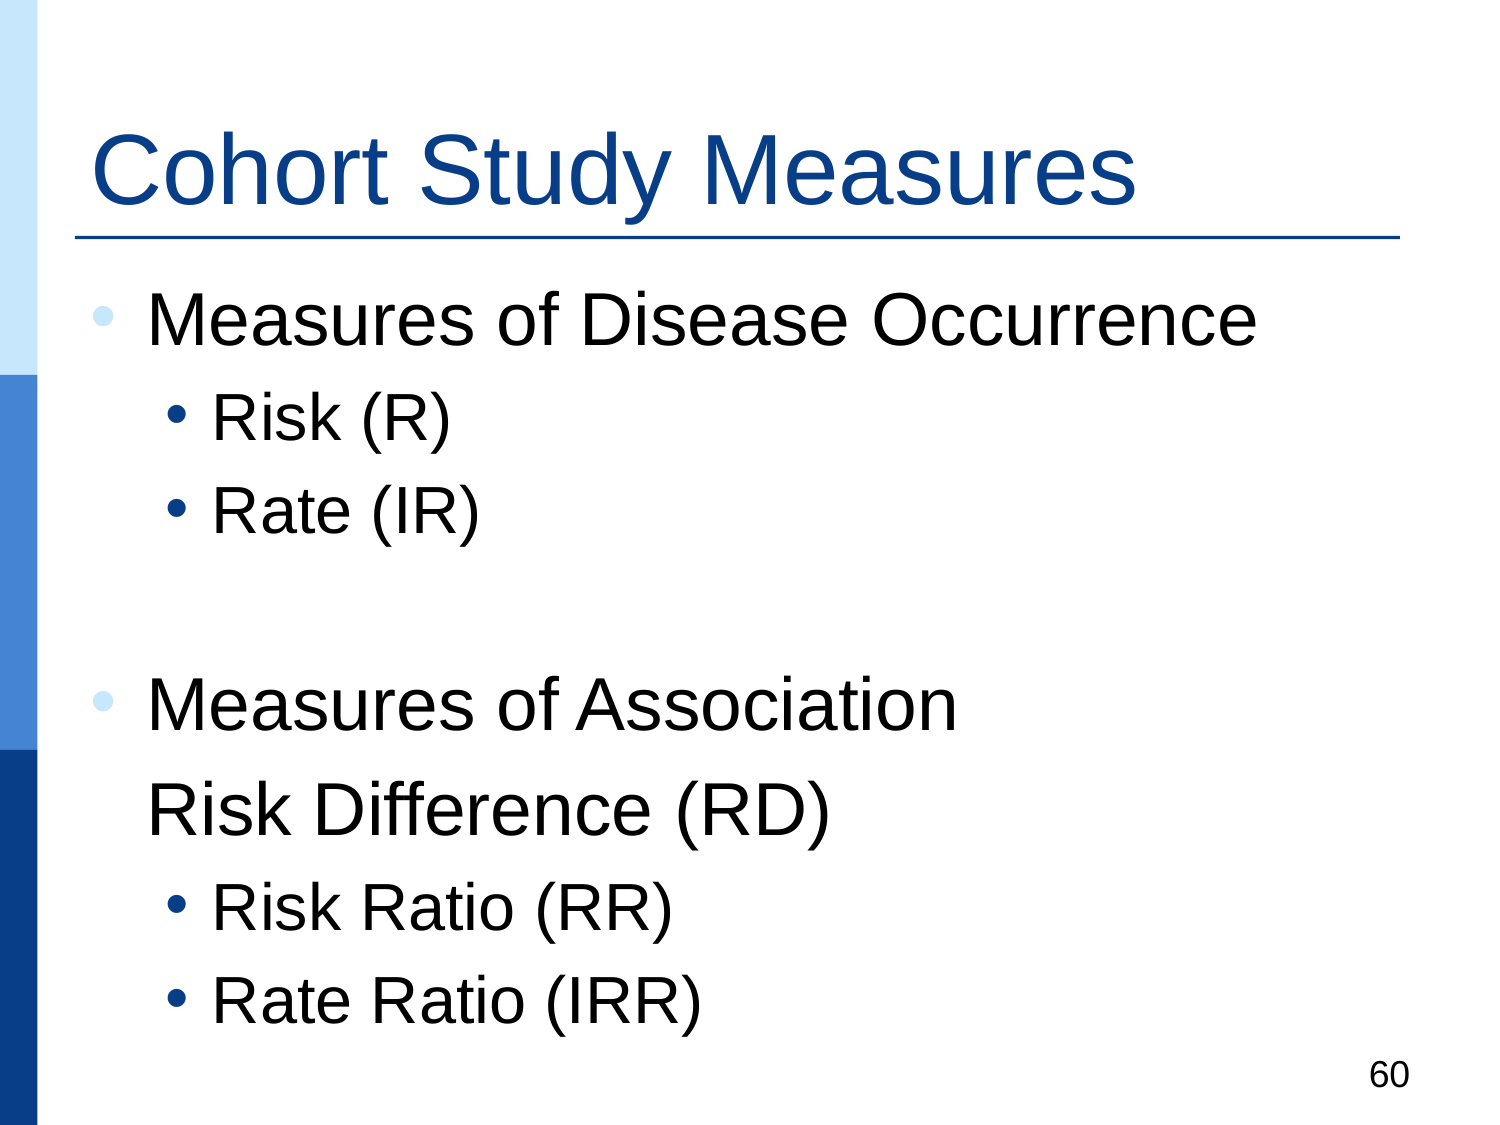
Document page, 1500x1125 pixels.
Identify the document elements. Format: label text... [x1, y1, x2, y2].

title Cohort Study Measures [74, 45, 1426, 233]
list Measures of Disease Occurrence Risk (R) Rate (IR) Measures of Association Risk Difference (RD) Risk Ratio (RR) Rate Ratio (IRR) [74, 262, 1426, 1088]
slide_number 60 [1074, 1042, 1425, 1103]
